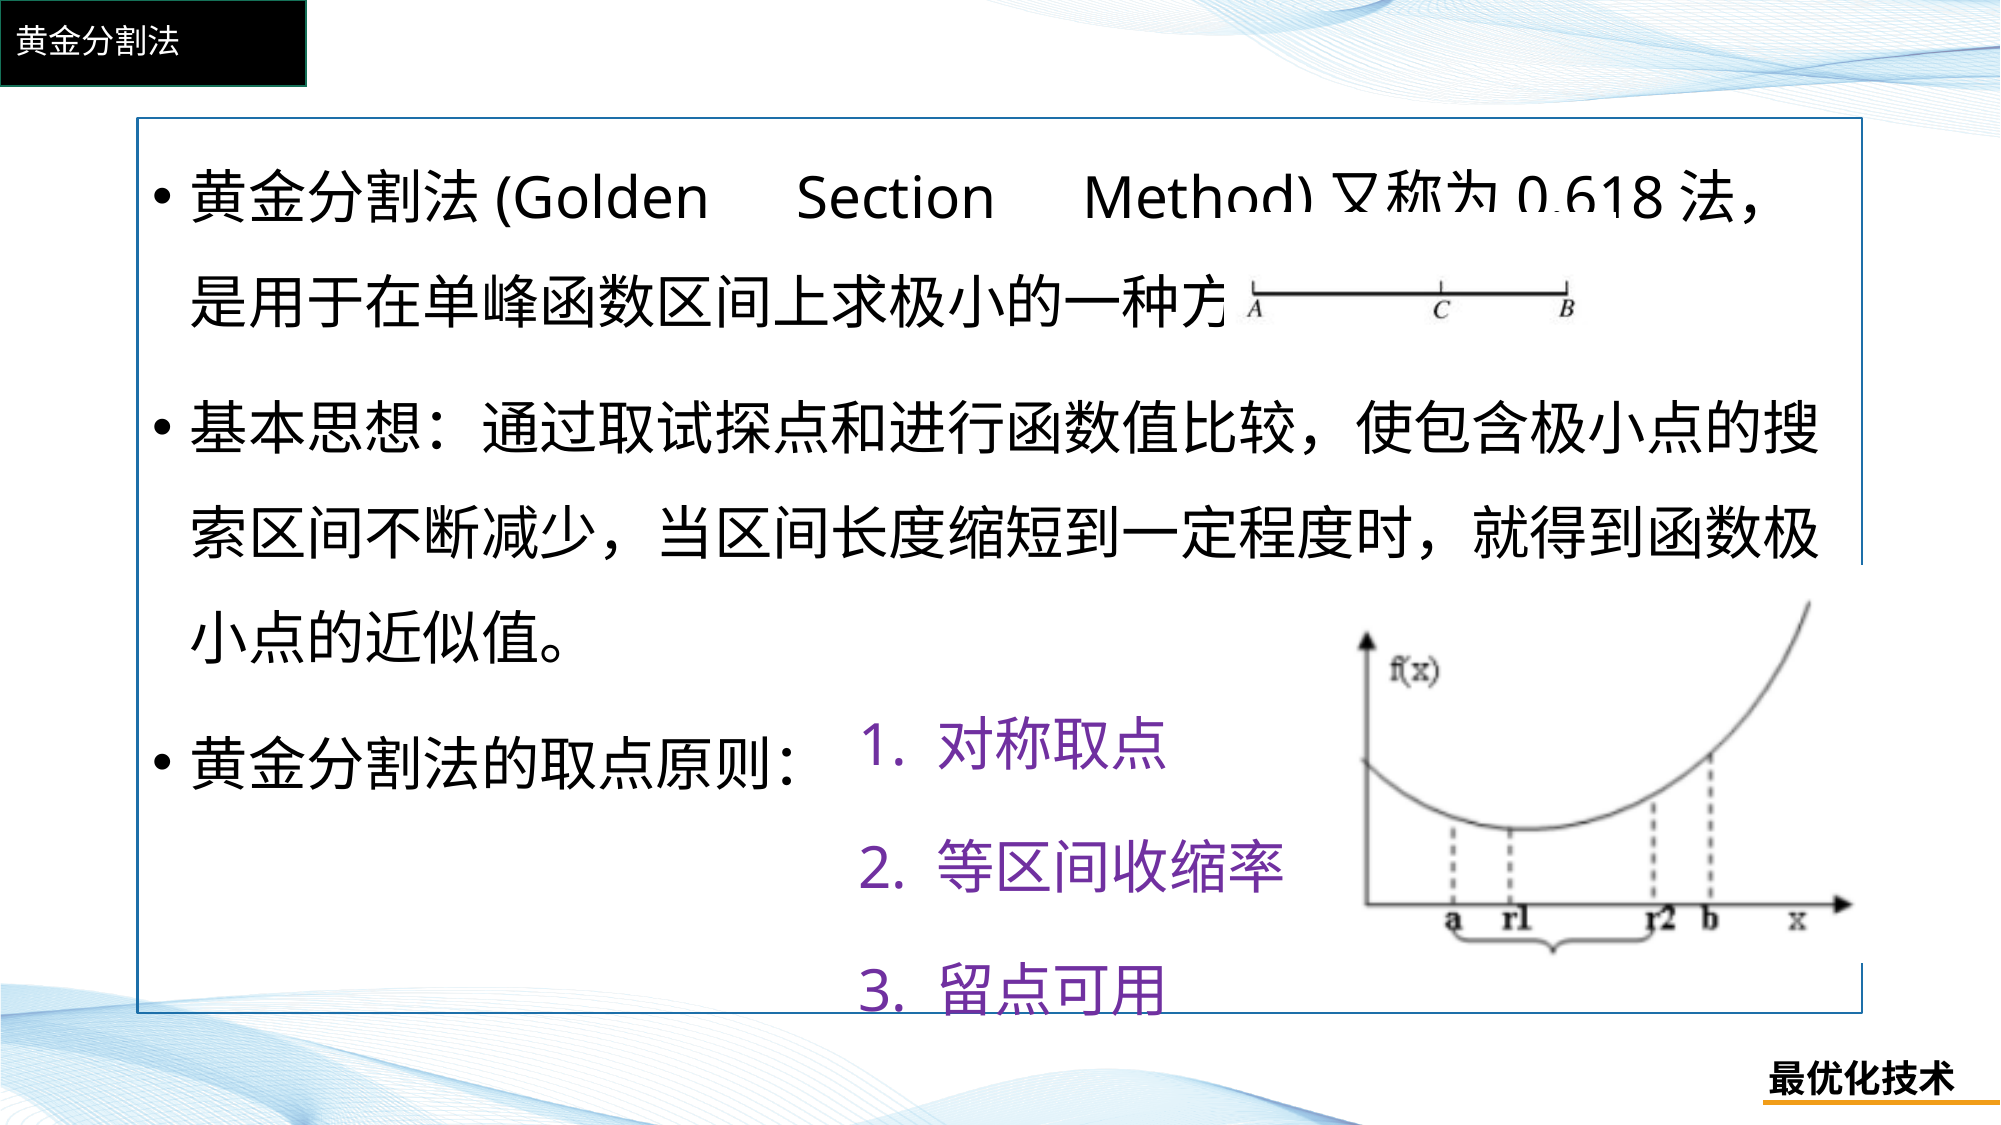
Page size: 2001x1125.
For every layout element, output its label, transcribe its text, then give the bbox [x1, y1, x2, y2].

picture [1224, 212, 1616, 372]
picture [1320, 565, 1979, 963]
picture [885, 1, 1999, 148]
picture [2, 977, 1590, 1125]
text_box 1. 对称取点 [843, 700, 1202, 785]
list 黄金分割法(Golden Section Method)又称为0.618法，是用于在单峰函数区间上求极小的一种方法。 基本思想：通过取试探点和进行函数值比较，使包含极小点的搜索区间不断减少，当区间长度缩短到一定程度时，就得到函数极小点的近似值。 黄金分割法的取点原则： [136, 117, 1863, 1014]
title 黄金分割法 [0, 0, 1725, 86]
text_box 2. 等区间收缩率 [843, 822, 1320, 908]
text_box 3. 留点可用 [843, 945, 1340, 1101]
